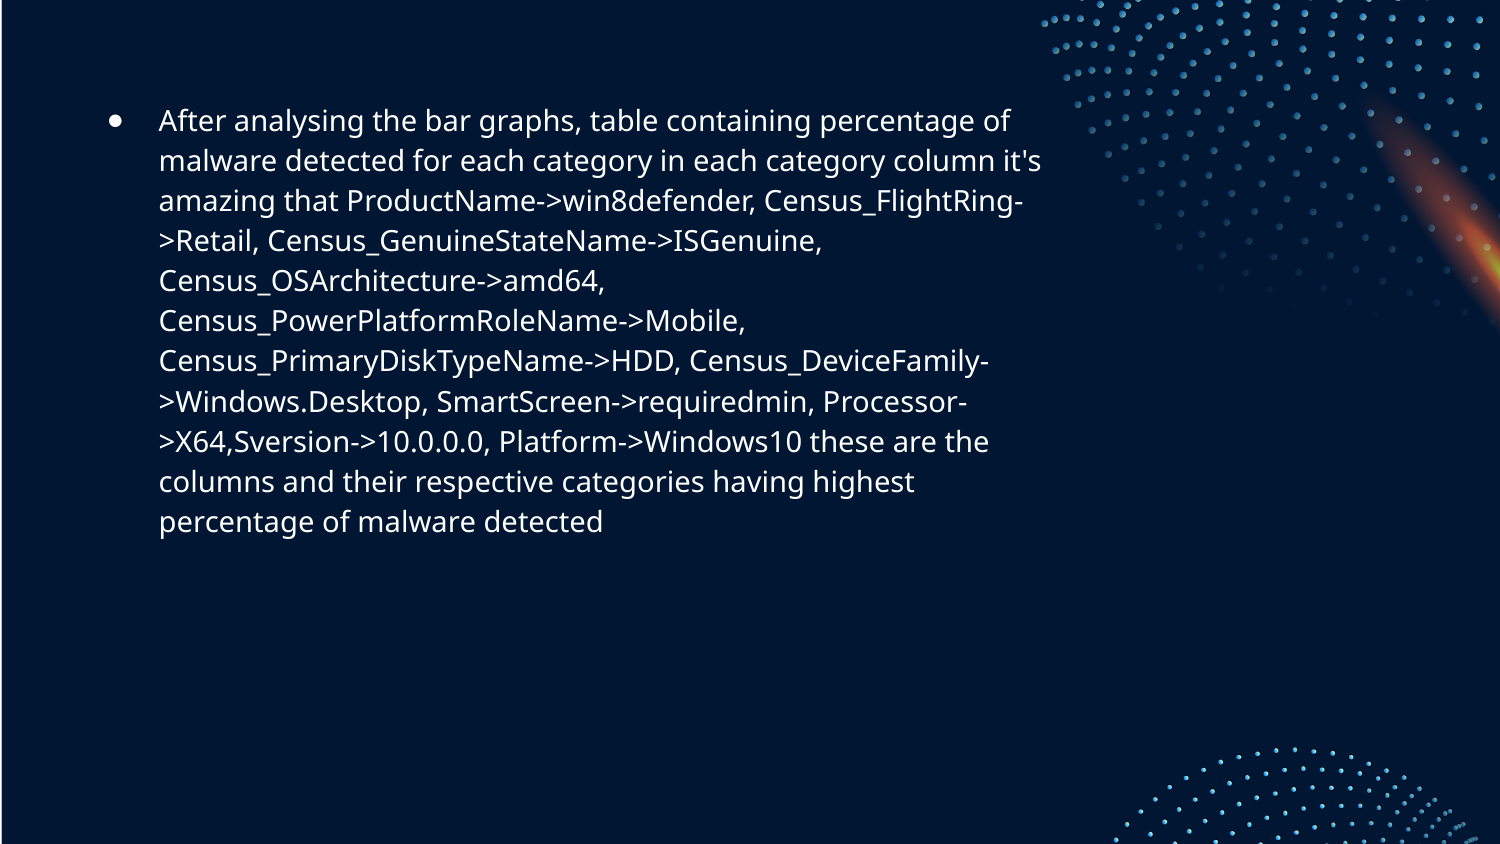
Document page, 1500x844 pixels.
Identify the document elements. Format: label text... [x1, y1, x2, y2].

picture [0, 0, 1500, 844]
text_box After analysing the bar graphs, table containing percentage of malware detected for each category in each category column it's amazing that ProductName->win8defender, Census_FlightRing->Retail, Census_GenuineStateName->ISGenuine, Census_OSArchitecture->amd64, Census_PowerPlatformRoleName->Mobile, Census_PrimaryDiskTypeName->HDD, Census_DeviceFamily->Windows.Desktop, SmartScreen->requiredmin, Processor->X64,Sversion->10.0.0.0, Platform->Windows10 these are the columns and their respective categories having highest percentage of malware detected [68, 81, 1080, 603]
